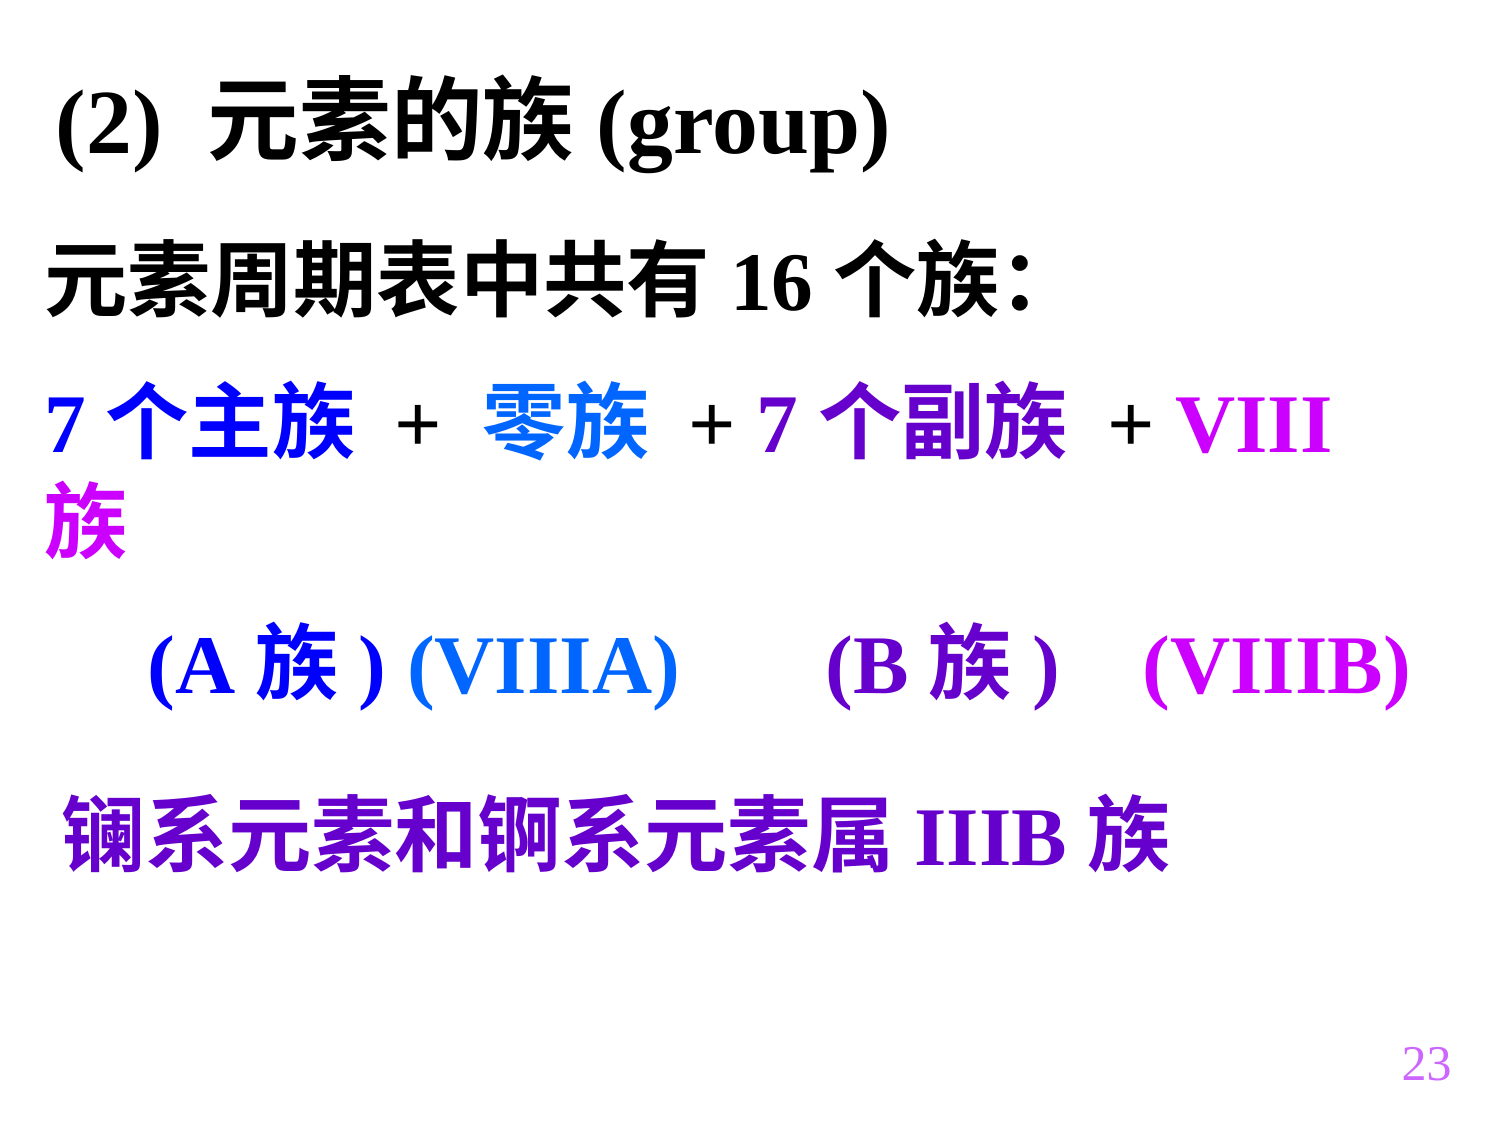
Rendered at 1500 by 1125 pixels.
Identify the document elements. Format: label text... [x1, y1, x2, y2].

text_box (2) 元素的族(group) [41, 54, 951, 180]
text_box 镧系元素和锕系元素属IIIB族 [47, 774, 1186, 890]
text_box 元素周期表中共有16个族： 7个主族 + 零族 + 7个副族 + VIII族 (A族) (VIIIA) (B族) (VIIIB) [29, 219, 1448, 718]
